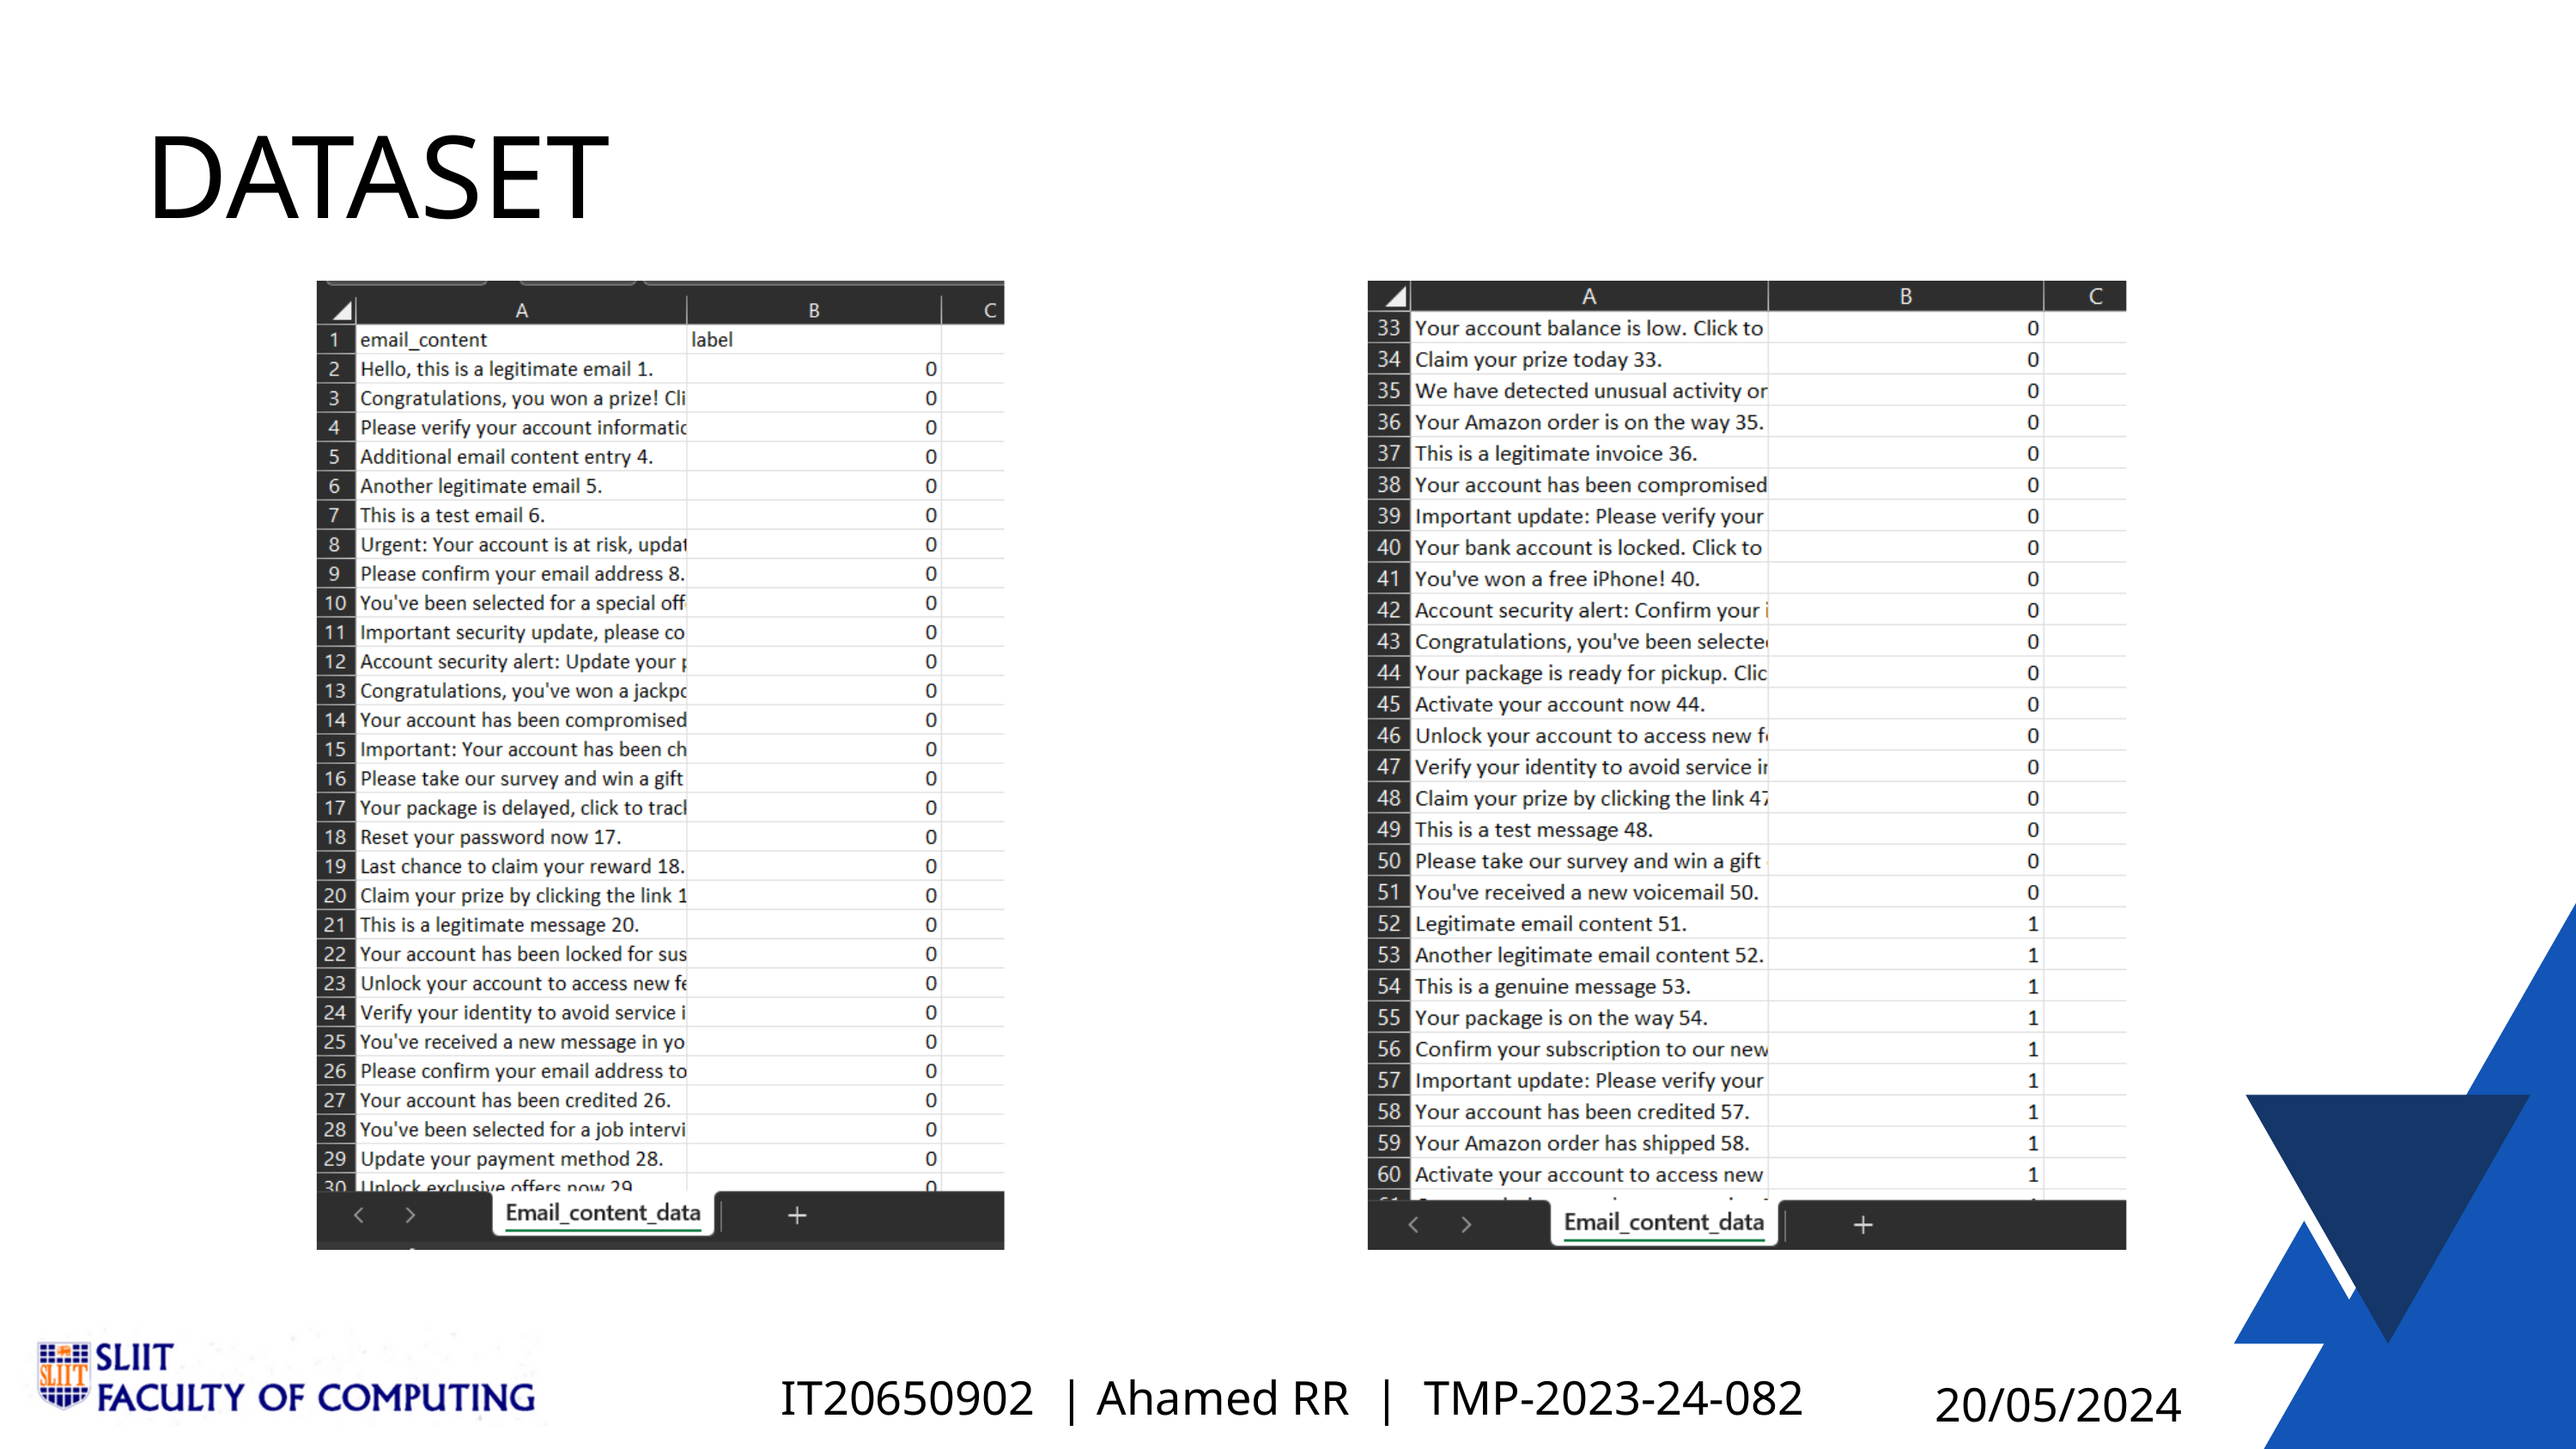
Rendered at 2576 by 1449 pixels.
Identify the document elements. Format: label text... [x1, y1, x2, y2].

text_box [1367, 281, 2127, 1250]
text_box 20/05/2024 [1912, 1366, 2206, 1432]
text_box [2216, 839, 2576, 1449]
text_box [2233, 1220, 2375, 1344]
text_box IT20650902 | Ahamed RR | TMP-2023-24-082 [687, 1359, 1899, 1425]
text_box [2245, 1094, 2531, 1344]
text_box [316, 281, 1005, 1250]
text_box DATASET [144, 105, 1044, 241]
text_box [18, 1319, 557, 1426]
